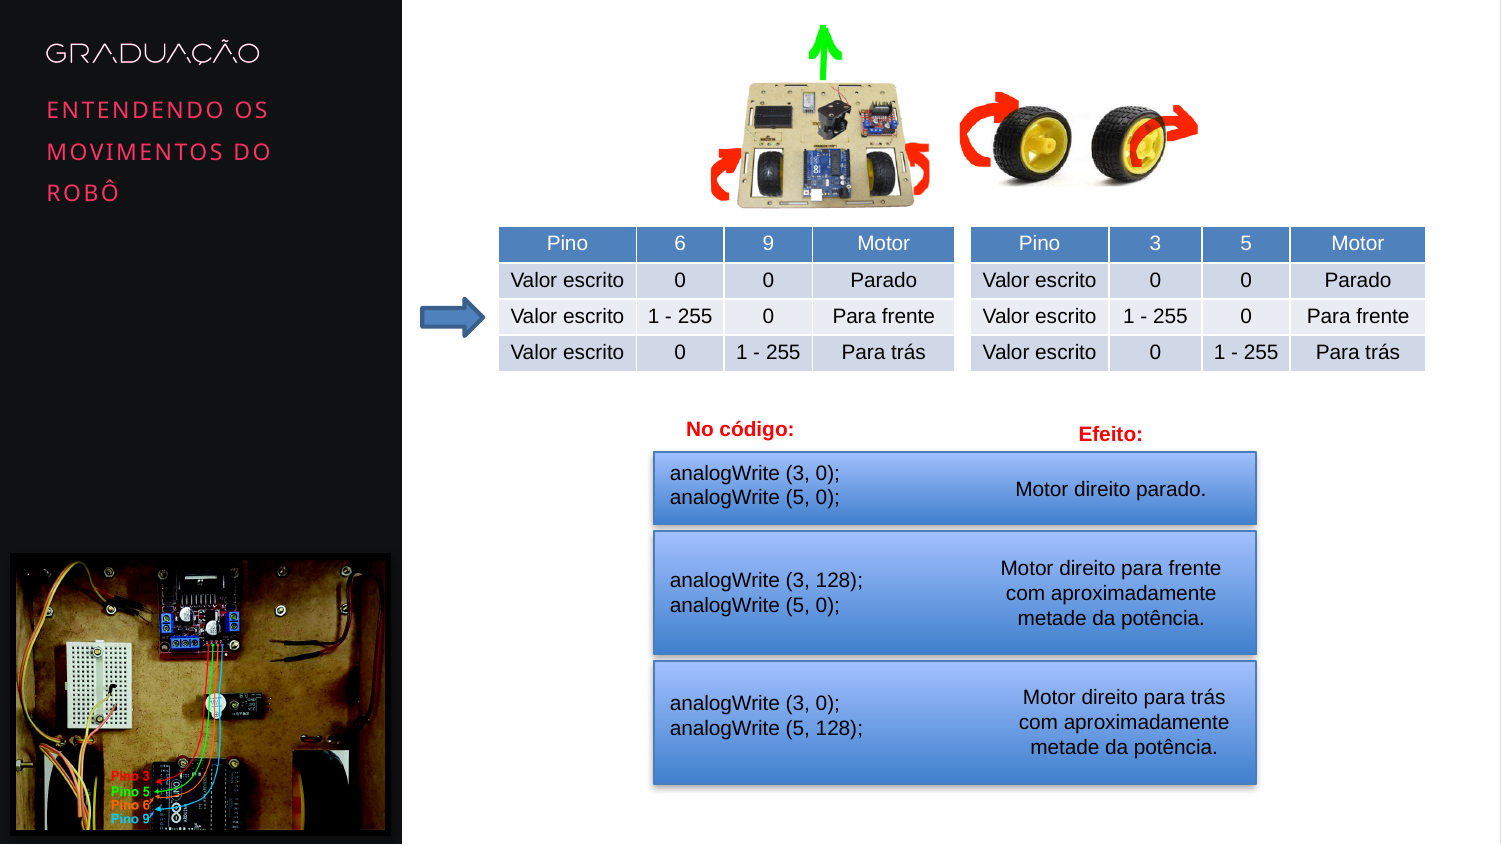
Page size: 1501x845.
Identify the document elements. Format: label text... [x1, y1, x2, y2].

text_box Motor direito para trás com aproximadamente metade da potência. [999, 676, 1249, 766]
text_box [653, 451, 1257, 525]
table_cell Para trás [1291, 336, 1425, 371]
text_box Motor direito parado. [1000, 468, 1222, 509]
table_cell Valor escrito [499, 336, 636, 371]
text_box Entendendo os movimentos do robô [31, 75, 361, 214]
table_cell 1 - 255 [637, 300, 723, 334]
table_cell Parado [1291, 264, 1425, 298]
table_cell 0 [725, 264, 812, 298]
text_box [653, 530, 1257, 655]
table_header Motor [1291, 227, 1425, 262]
text_box [653, 660, 1257, 785]
table_cell Valor escrito [971, 300, 1108, 334]
text_box analogWrite (3, 0); analogWrite (5, 0); [655, 451, 855, 517]
table_cell Para trás [813, 336, 954, 371]
table_header 9 [725, 227, 812, 262]
table_cell 0 [1110, 336, 1201, 371]
text_box [402, 0, 1501, 844]
table_cell Valor escrito [971, 264, 1108, 298]
table_cell 0 [725, 300, 812, 334]
table_cell 1 - 255 [725, 336, 812, 371]
table_cell Para frente [813, 300, 954, 334]
table_cell 0 [637, 264, 723, 298]
table_header 6 [637, 227, 723, 262]
table_cell Valor escrito [499, 264, 636, 298]
table_header Pino [499, 227, 636, 262]
text_box Motor direito para frente com aproximadamente metade da potência. [973, 547, 1249, 637]
table_cell Valor escrito [971, 336, 1108, 371]
text_box No código: [671, 408, 810, 449]
text_box analogWrite (3, 0); analogWrite (5, 128); [655, 682, 878, 747]
table_cell 0 [1203, 264, 1289, 298]
text_box [420, 296, 486, 338]
table_cell Para frente [1291, 300, 1425, 334]
table_cell Valor escrito [499, 300, 636, 334]
table_header Motor [813, 227, 954, 262]
table_cell 0 [637, 336, 723, 371]
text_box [38, 31, 265, 74]
table_cell 0 [1203, 300, 1289, 334]
picture [701, 18, 1209, 214]
table_cell 1 - 255 [1203, 336, 1289, 371]
text_box Efeito: [1063, 413, 1159, 453]
table_cell 1 - 255 [1110, 300, 1201, 334]
table_cell 0 [1110, 264, 1201, 298]
table_cell Parado [813, 264, 954, 298]
table_header 3 [1110, 227, 1201, 262]
table_header Pino [971, 227, 1108, 262]
table_header 5 [1203, 227, 1289, 262]
picture [15, 559, 385, 830]
text_box analogWrite (3, 128); analogWrite (5, 0); [655, 559, 878, 625]
